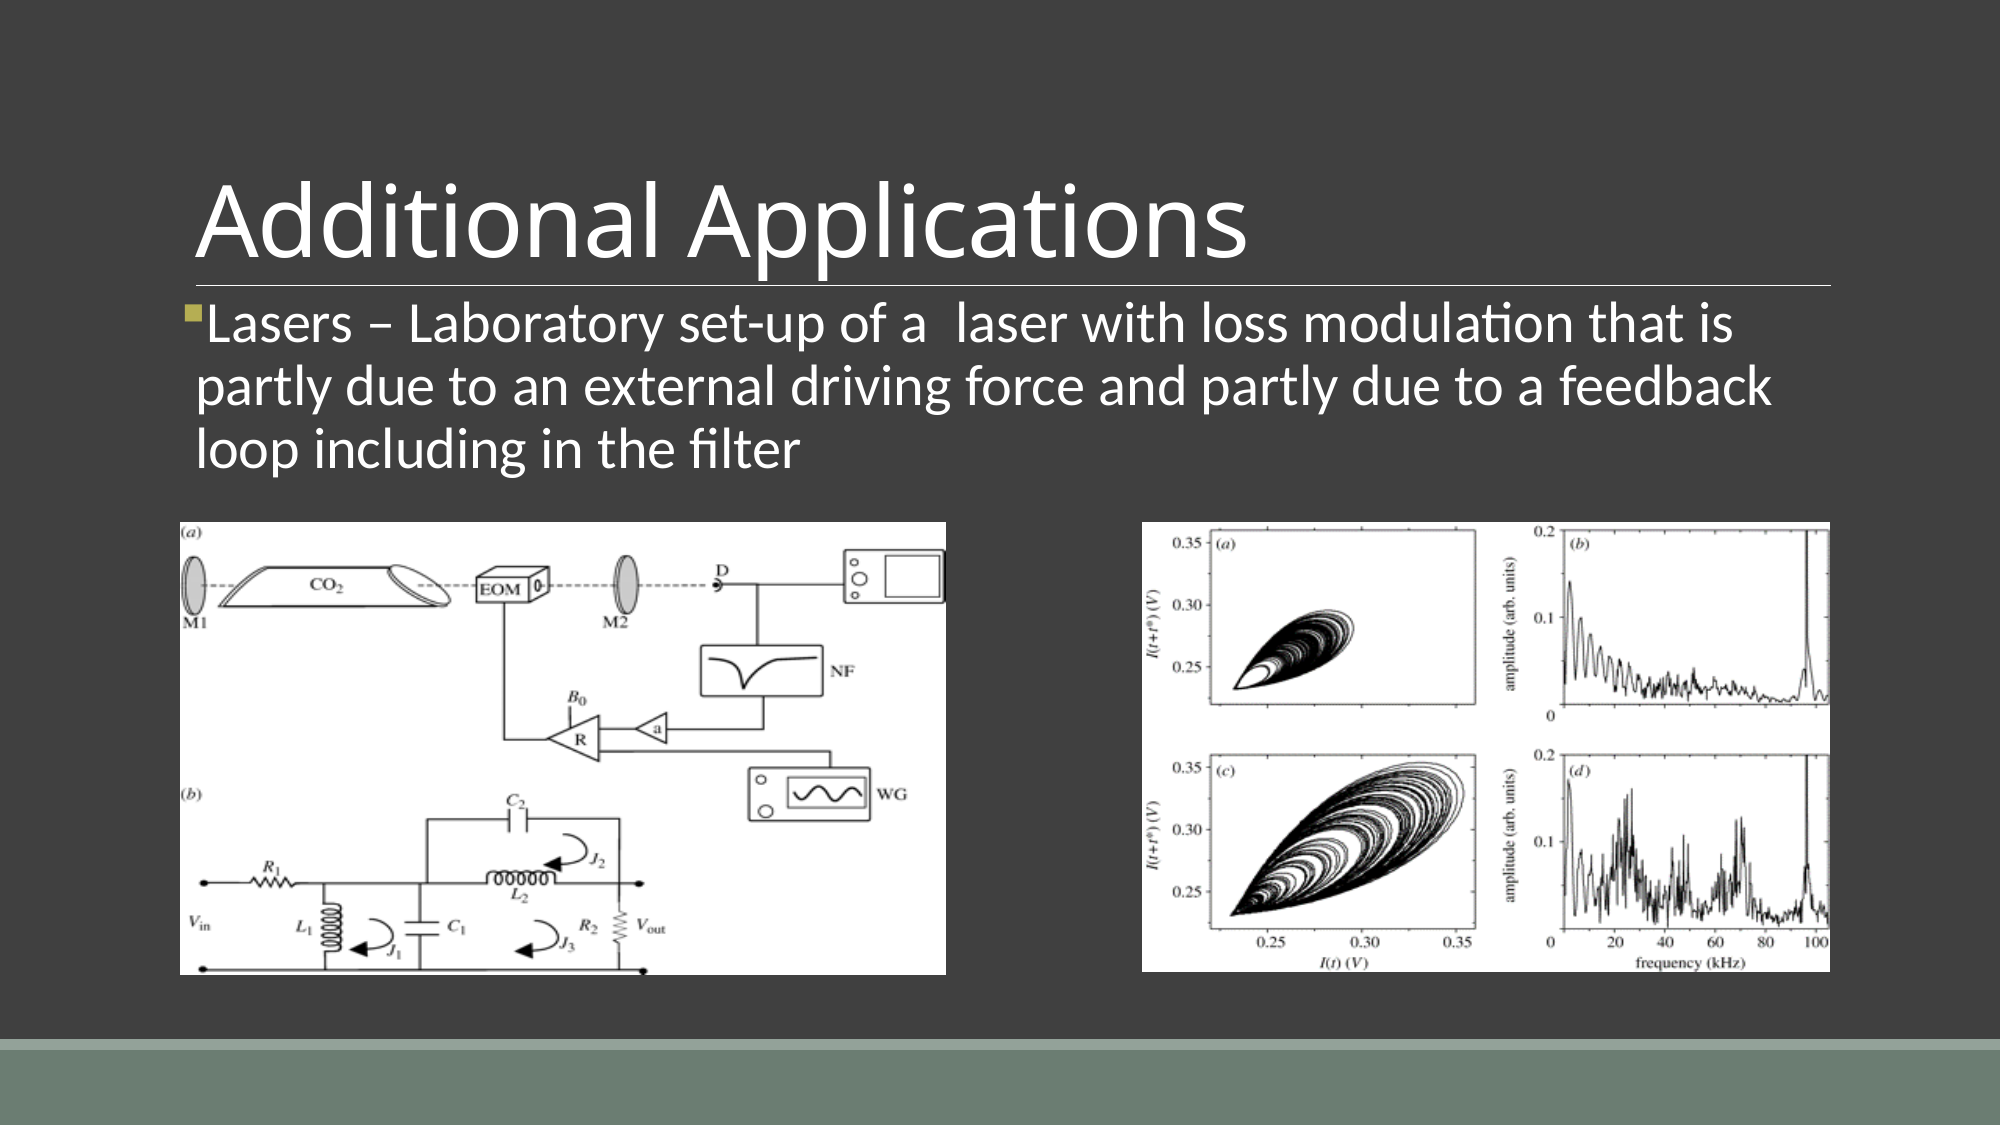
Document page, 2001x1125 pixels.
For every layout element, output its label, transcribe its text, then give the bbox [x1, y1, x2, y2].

picture [1141, 522, 1831, 972]
picture [179, 522, 947, 976]
title Additional Applications [180, 47, 1830, 285]
